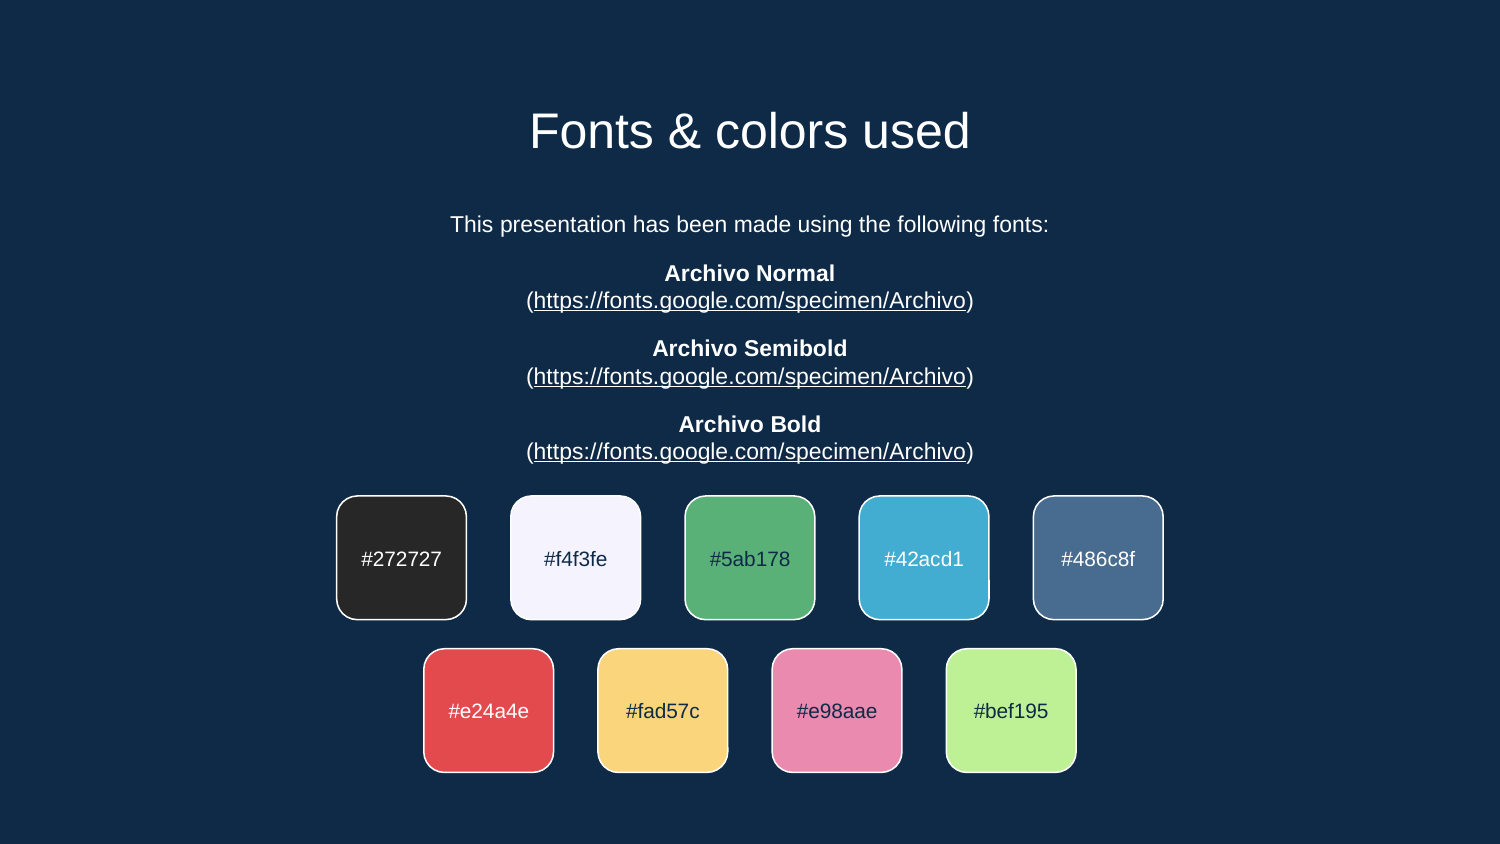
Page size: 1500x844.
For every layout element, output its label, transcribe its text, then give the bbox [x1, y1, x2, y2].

text_box [946, 747, 1077, 773]
text_box #5ab178 [685, 521, 815, 594]
text_box #f4f3fe [510, 521, 641, 594]
text_box [772, 648, 902, 674]
text_box [597, 648, 728, 674]
text_box [859, 594, 989, 620]
text_box [336, 495, 467, 521]
text_box #486c8f [1033, 521, 1164, 594]
text_box [1033, 594, 1164, 620]
text_box #bef195 [946, 674, 1077, 747]
text_box [510, 495, 641, 521]
text_box #e24a4e [423, 674, 554, 747]
title Fonts & colors used [118, 83, 1382, 163]
text_box [946, 648, 1077, 674]
text_box [1033, 495, 1164, 521]
text_box [423, 747, 554, 773]
text_box [685, 495, 815, 521]
text_box #fad57c [597, 674, 728, 747]
text_box [859, 495, 989, 521]
text_box [685, 594, 815, 620]
text_box #272727 [336, 521, 467, 594]
text_box #e98aae [772, 674, 902, 747]
text_box [336, 594, 467, 620]
text_box This presentation has been made using the following fonts: Archivo Normal (https://fonts.google.com/specimen/Archivo) Archivo Semibold (https://fonts.google.com/specimen/Archivo) Archivo Bold (https://fonts.google.com/specimen/Archivo) [118, 194, 1382, 478]
text_box #42acd1 [859, 521, 989, 594]
text_box [423, 648, 554, 674]
text_box [597, 747, 728, 773]
text_box [510, 594, 641, 620]
text_box [772, 747, 902, 773]
